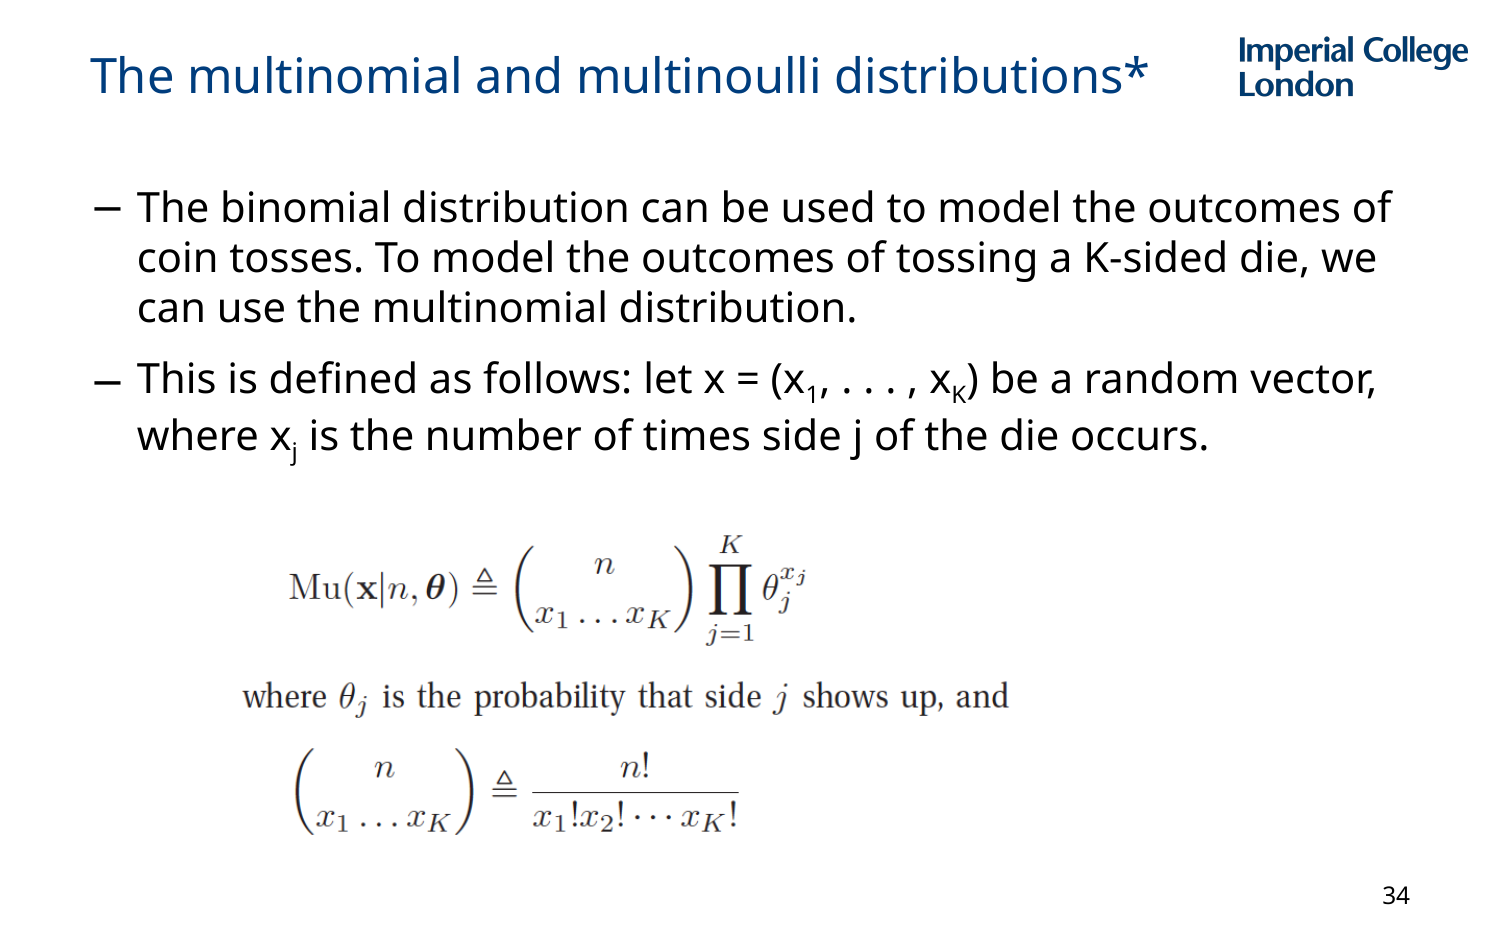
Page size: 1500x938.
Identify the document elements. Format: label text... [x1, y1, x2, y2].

slide_number 34 [1074, 872, 1426, 920]
picture [206, 526, 1116, 863]
list The binomial distribution can be used to model the outcomes of coin tosses. To model the outcomes of tossing a K-sided die, we can use the multinomial distribution. This is defined as follows: let x = (x1, . . . , xK) be a random vector, where xj is the number of times side j of the die occurs. [75, 173, 1425, 853]
title The multinomial and multinoulli distributions* [75, 0, 1425, 153]
picture [1425, 18, 1486, 114]
